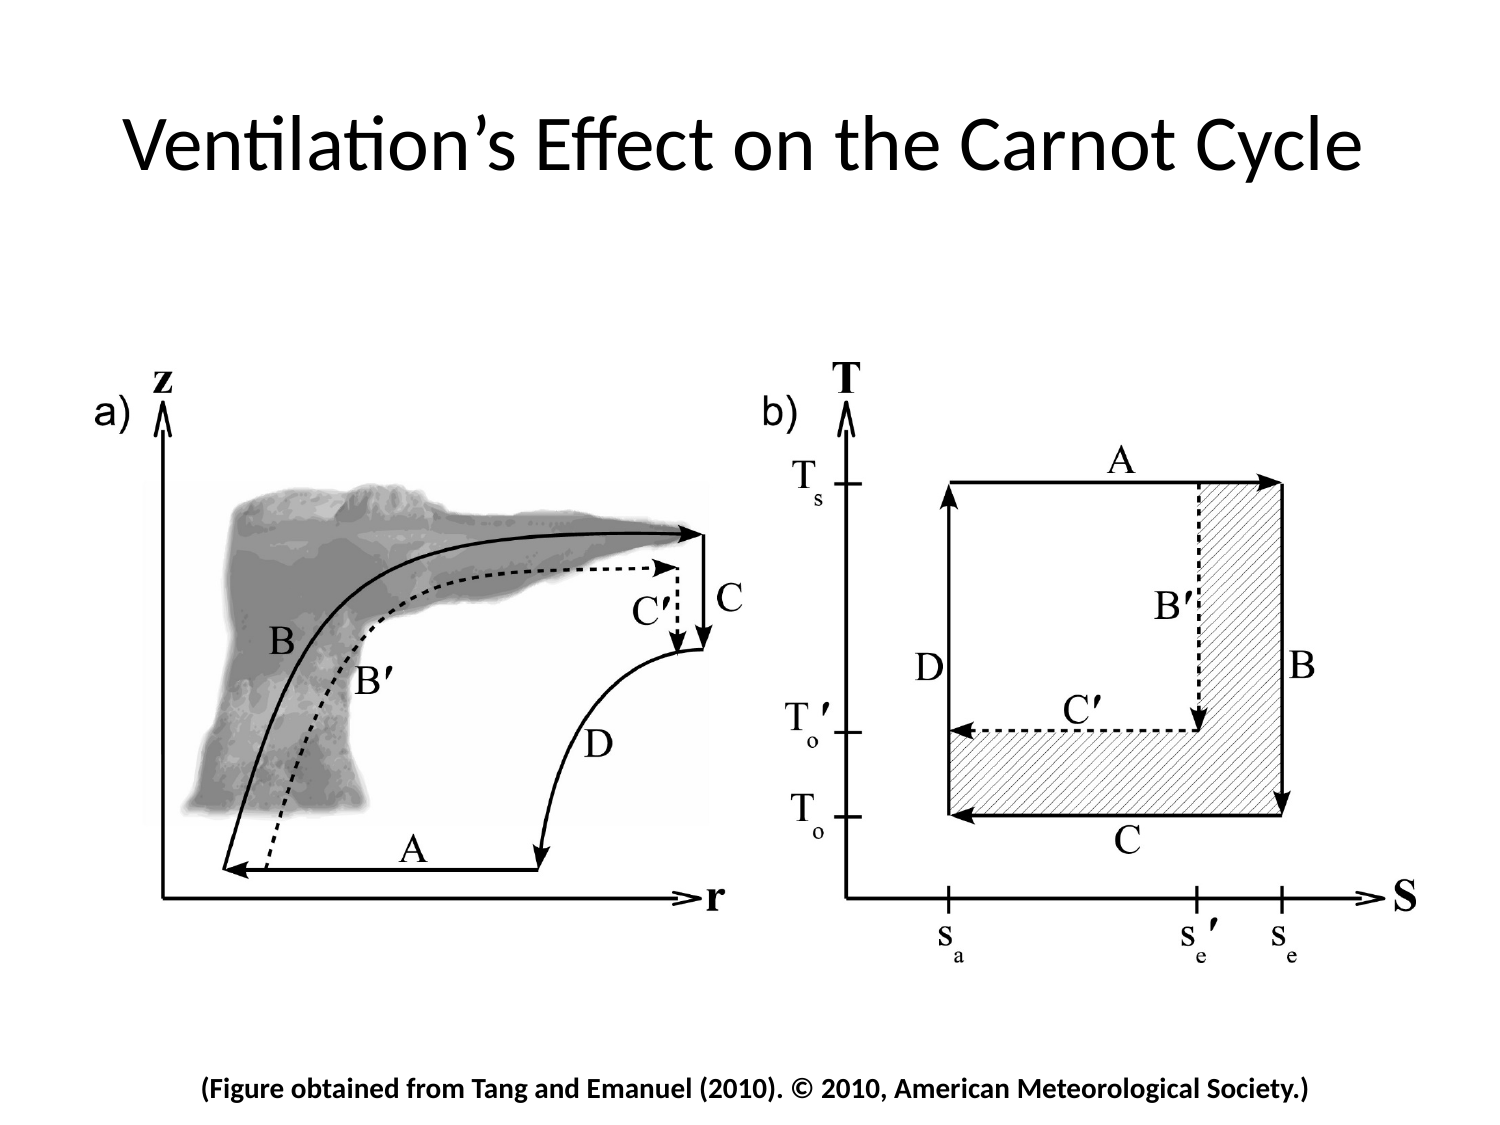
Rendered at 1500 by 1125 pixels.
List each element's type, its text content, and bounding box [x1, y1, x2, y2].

picture [95, 362, 1416, 963]
text_box (Figure obtained from Tang and Emanuel (2010). © 2010, American Meteorological Society.) [185, 1062, 1326, 1113]
title Ventilation’s Effect on the Carnot Cycle [62, 45, 1425, 233]
